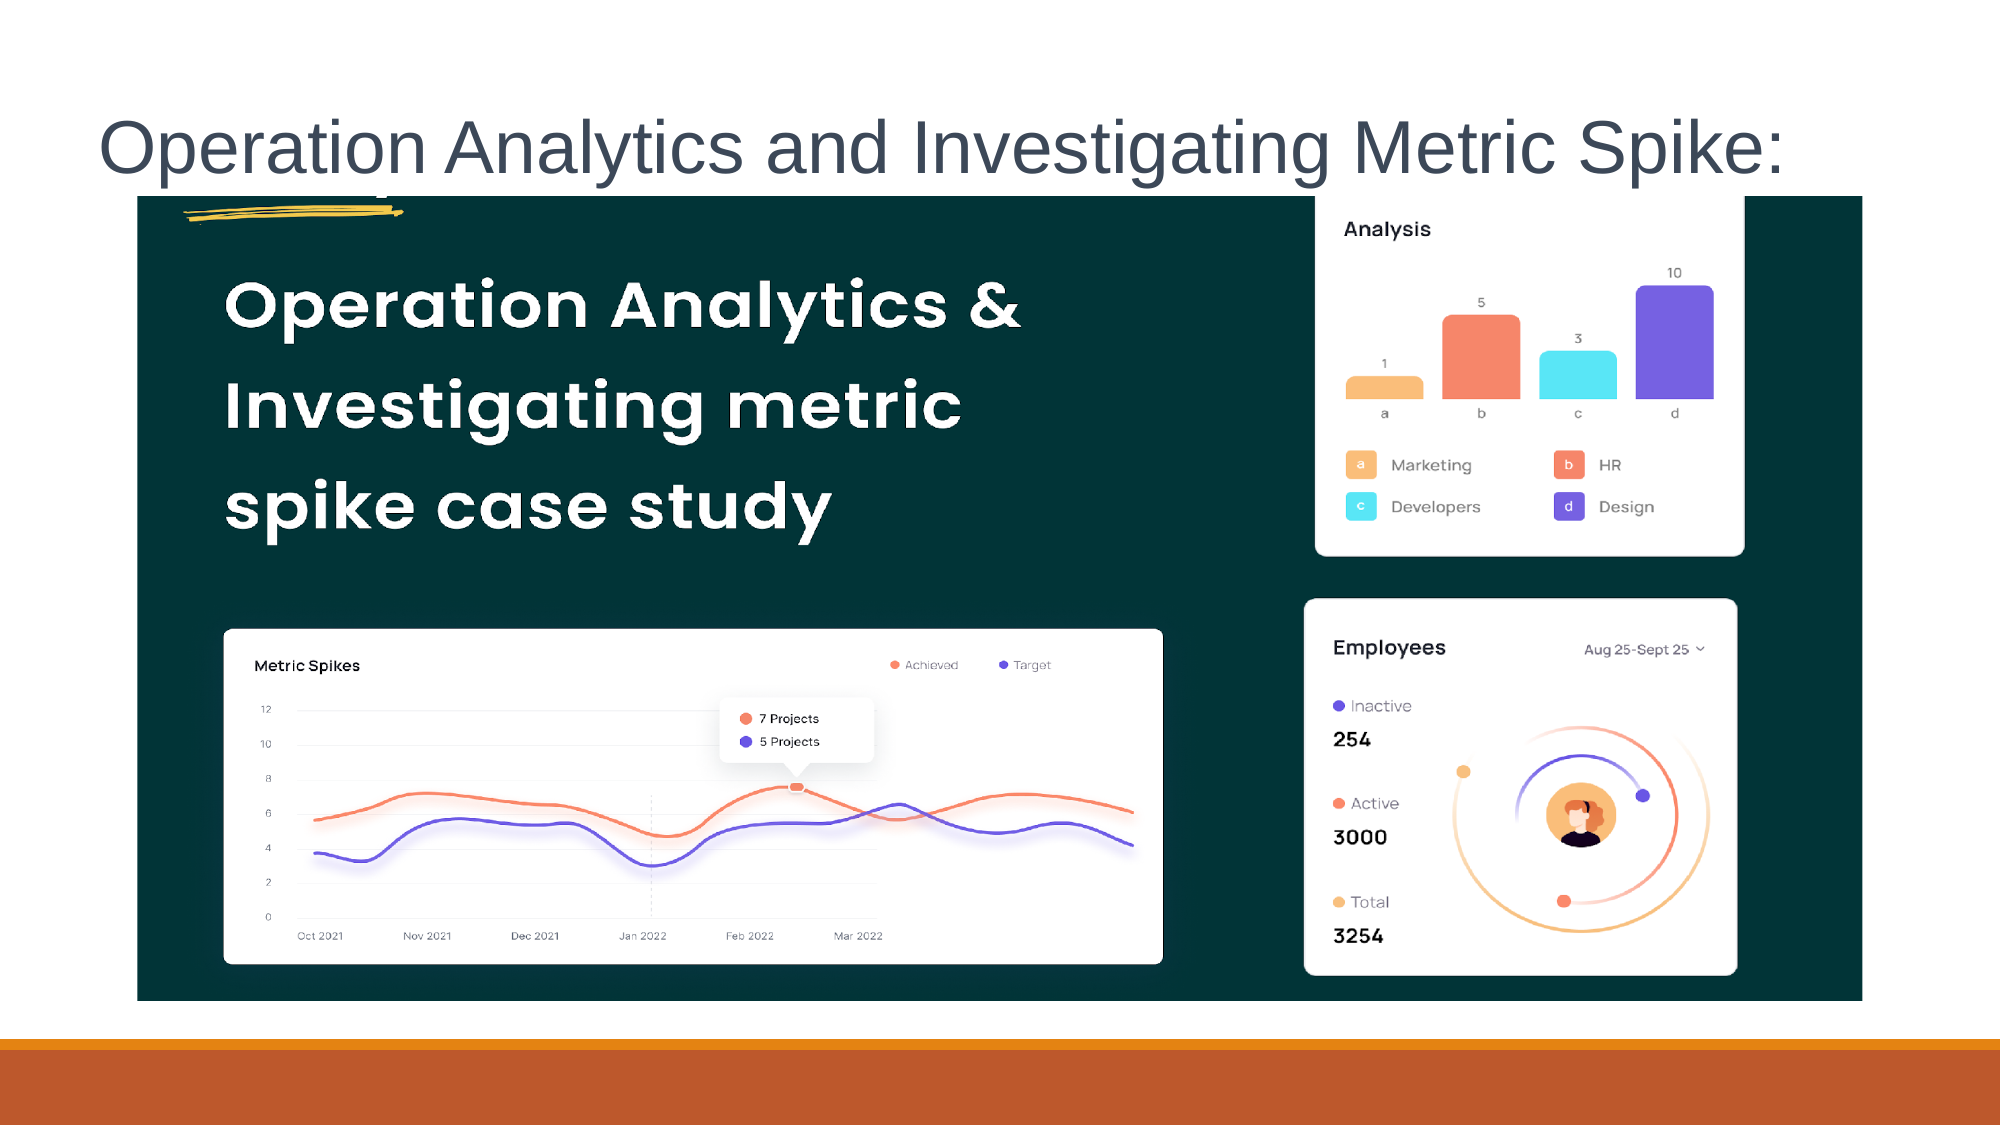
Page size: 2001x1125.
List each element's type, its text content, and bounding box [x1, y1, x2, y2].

picture [137, 196, 1863, 1001]
title Operation Analytics and Investigating Metric Spike: [83, 47, 1950, 197]
